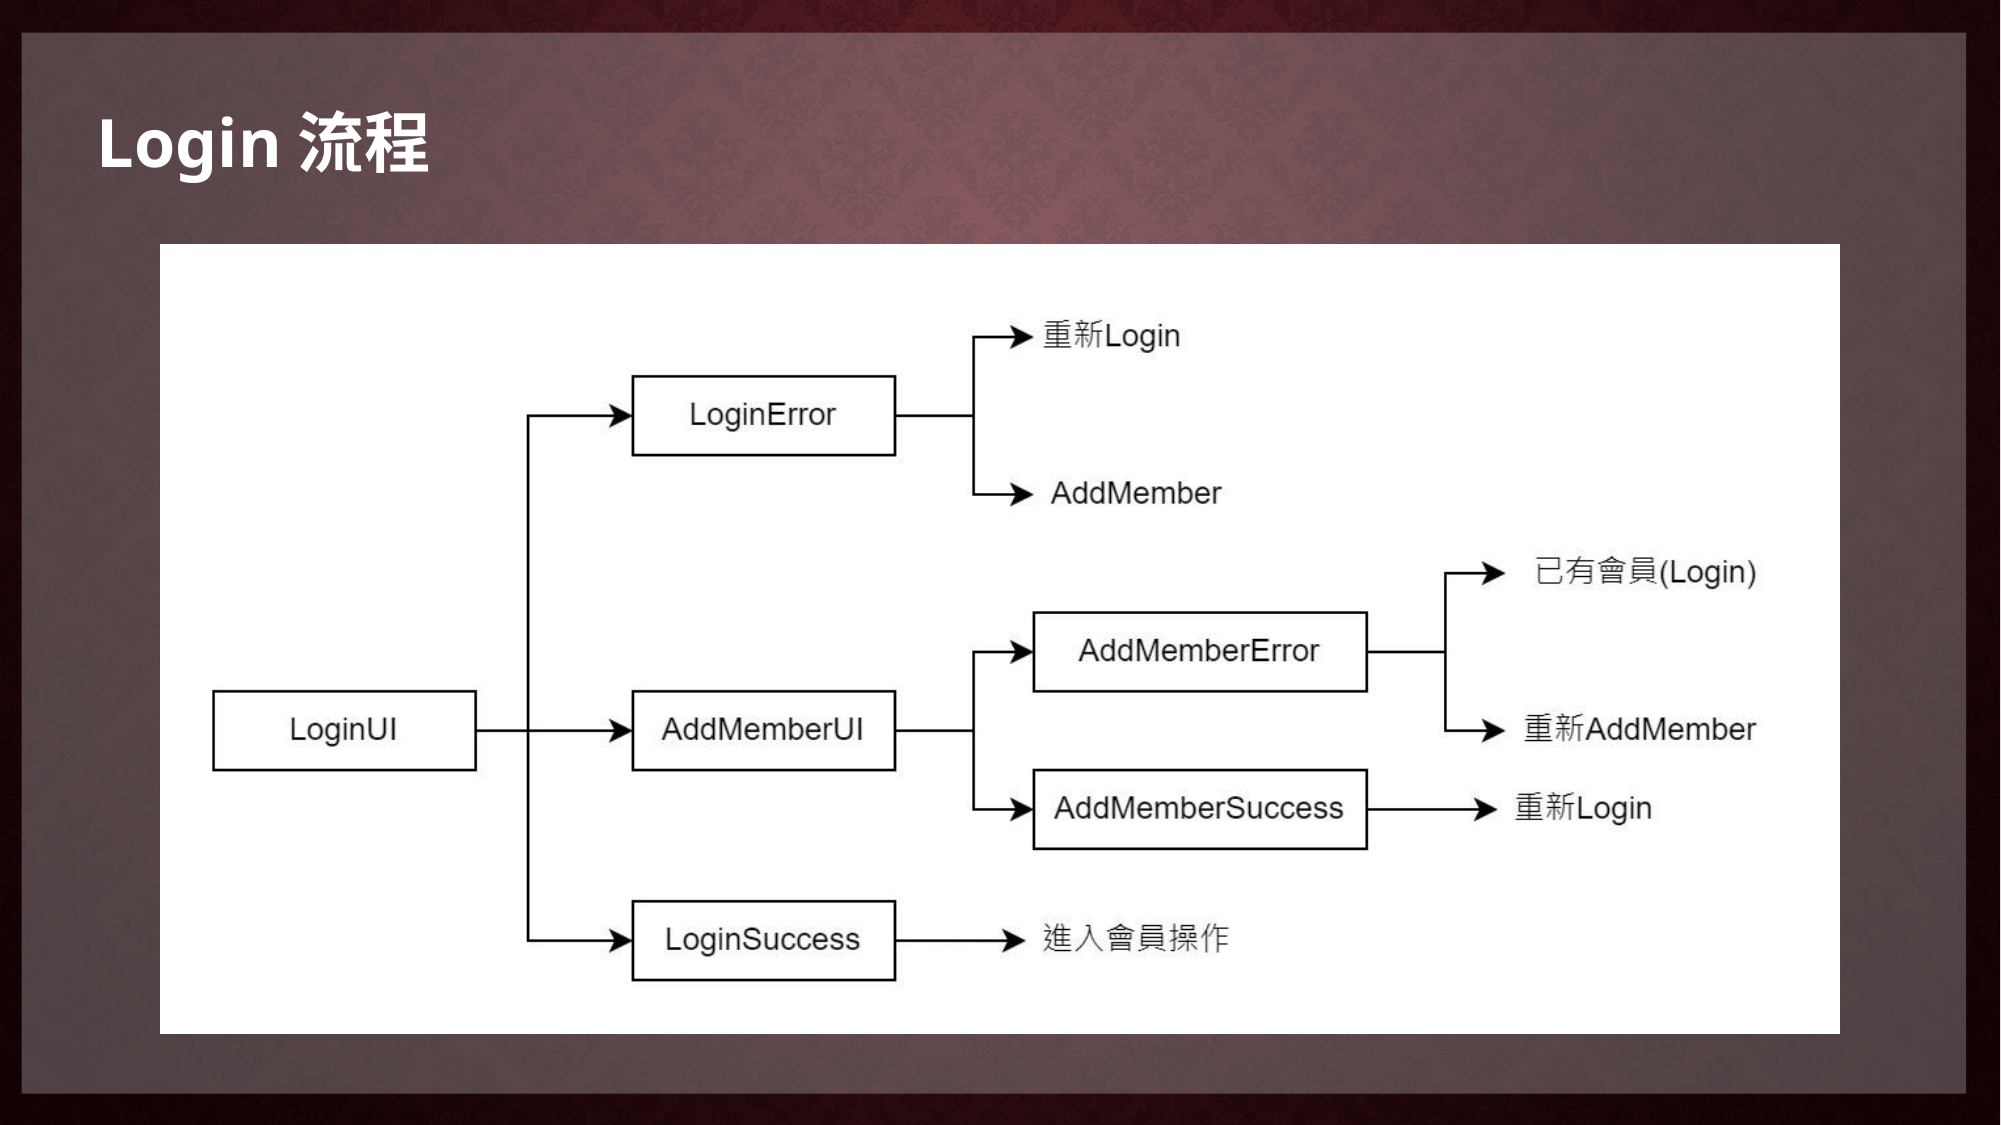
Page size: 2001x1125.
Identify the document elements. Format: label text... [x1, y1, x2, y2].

text_box [21, 32, 1967, 1094]
picture [0, 0, 2001, 1125]
text_box Login流程 [81, 77, 817, 173]
